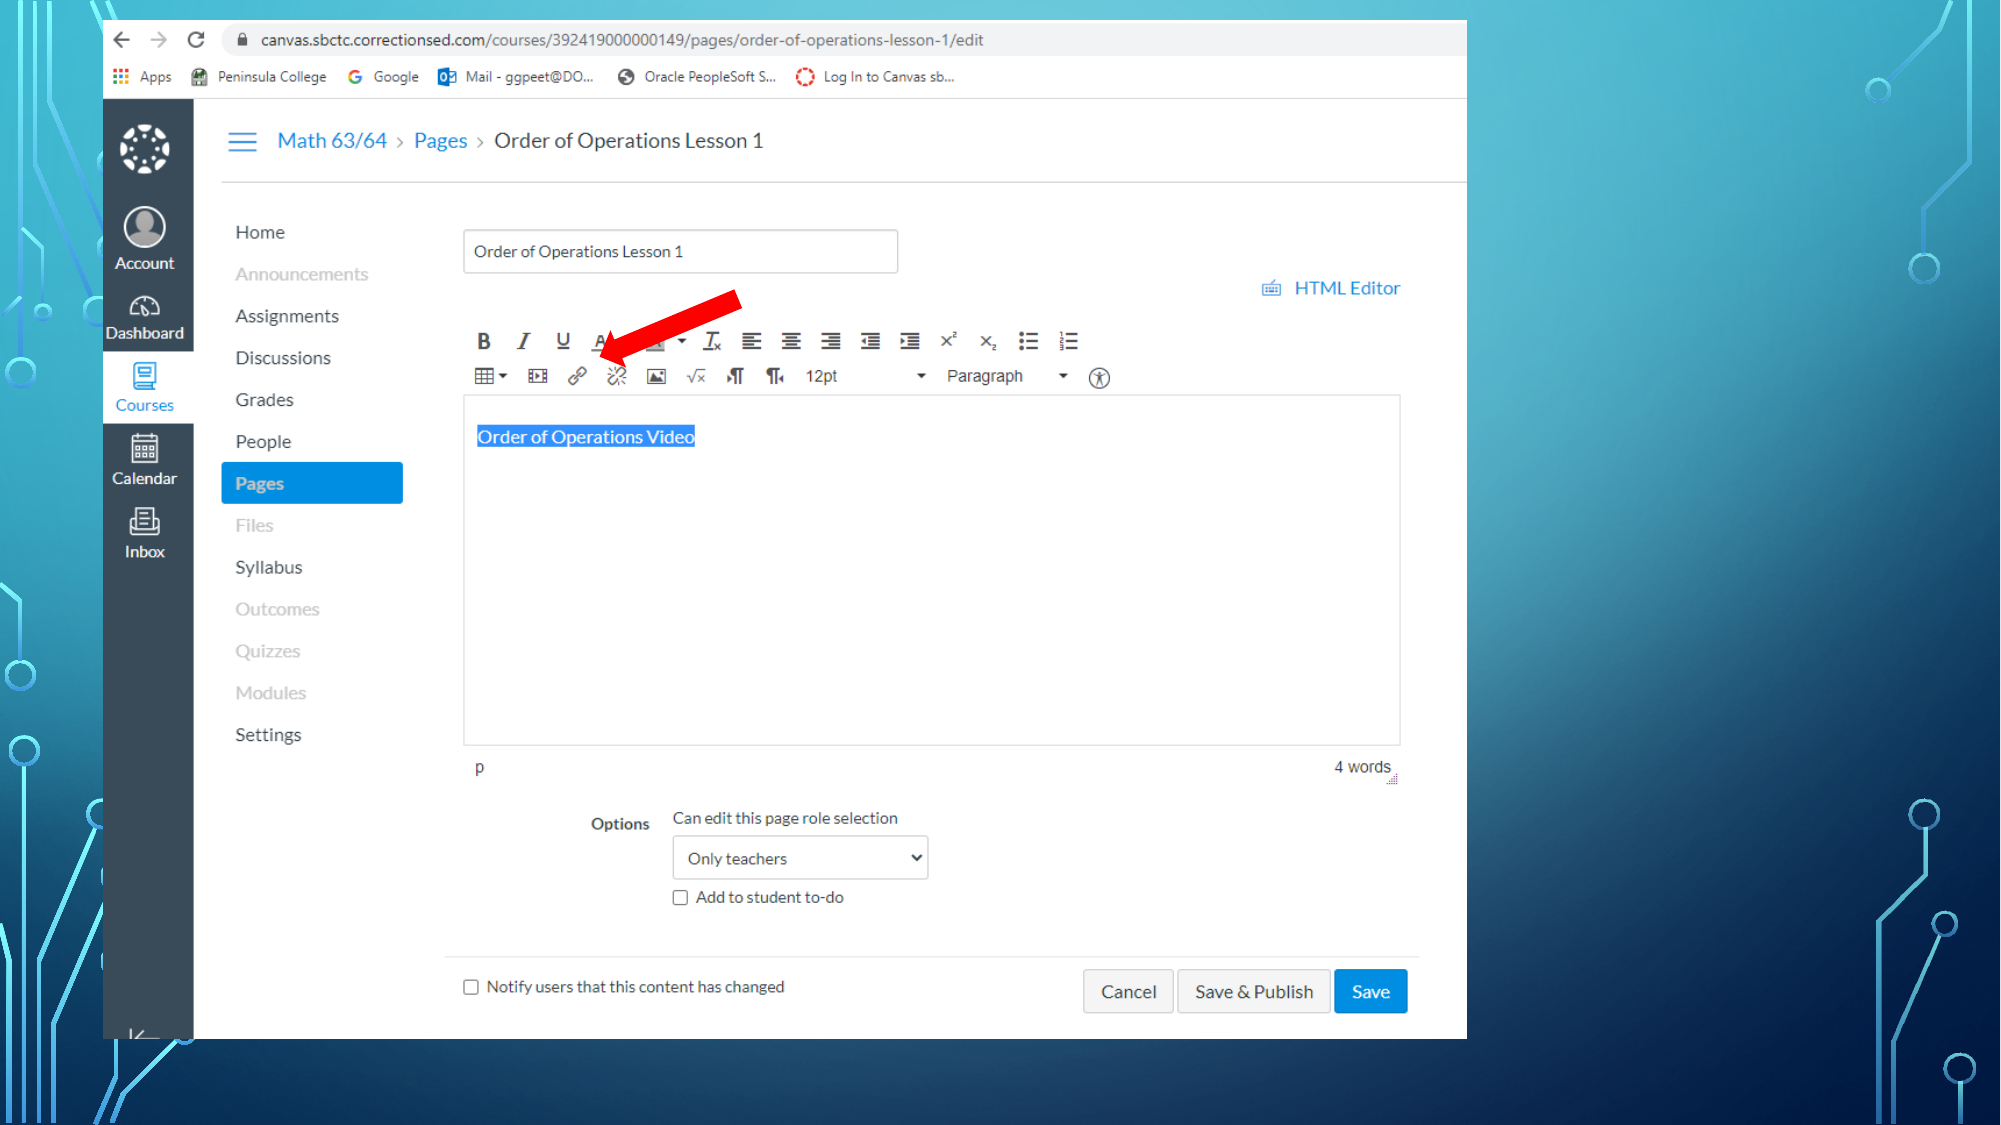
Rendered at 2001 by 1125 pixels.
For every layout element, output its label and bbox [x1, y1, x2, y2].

picture [102, 19, 1467, 1039]
